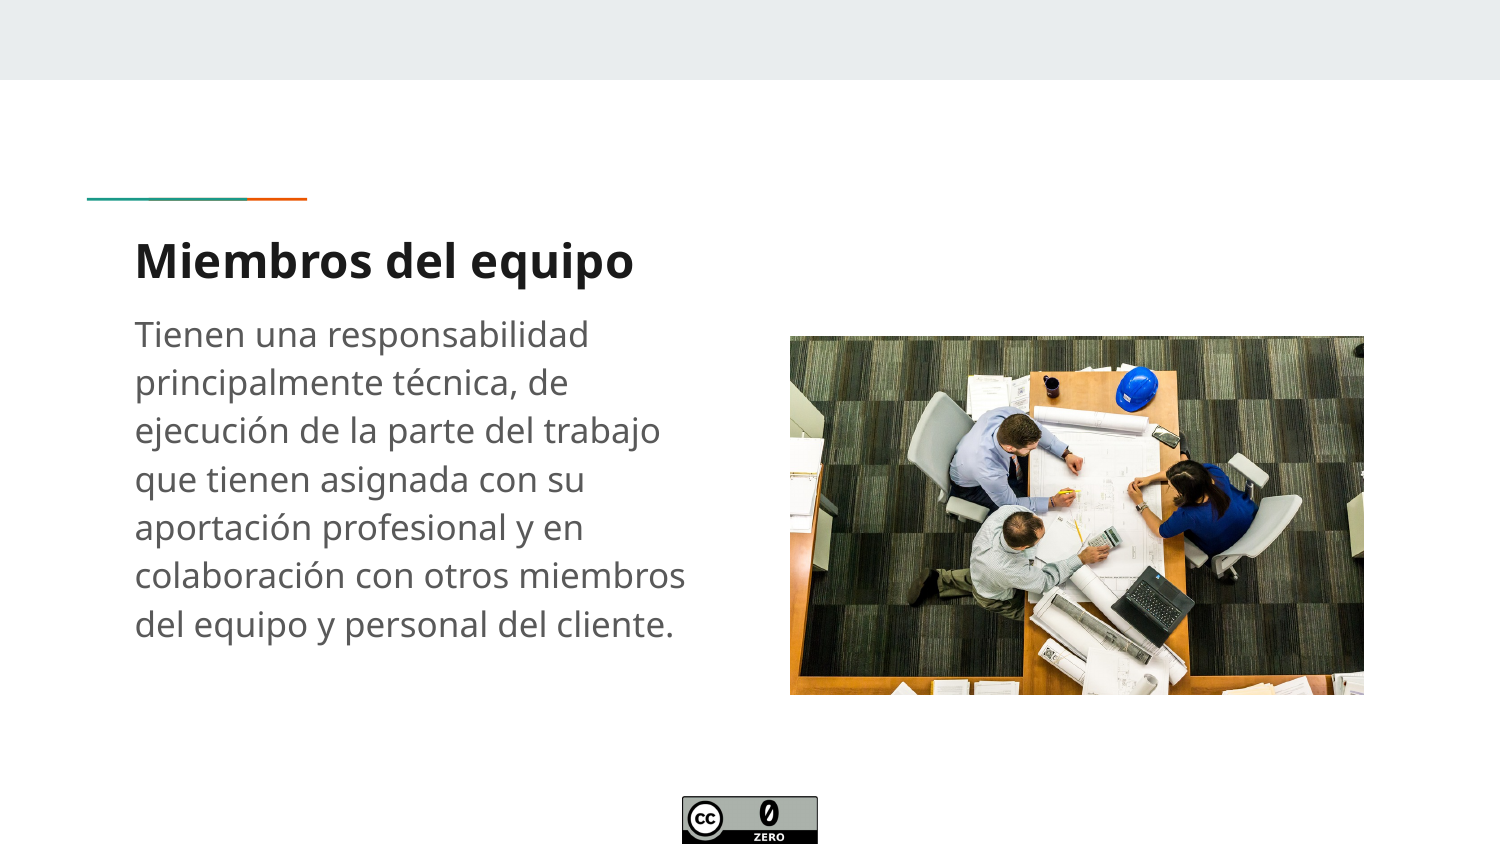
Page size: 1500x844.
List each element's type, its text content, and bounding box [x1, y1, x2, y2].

picture [790, 336, 1364, 695]
title Miembros del equipo [119, 216, 1381, 305]
picture [682, 795, 818, 844]
list Tienen una responsabilidad principalmente técnica, de ejecución de la parte del trabajo que tienen asignada con su aportación profesional y en colaboración con otros miembros del equipo y personal del cliente. [119, 291, 739, 662]
